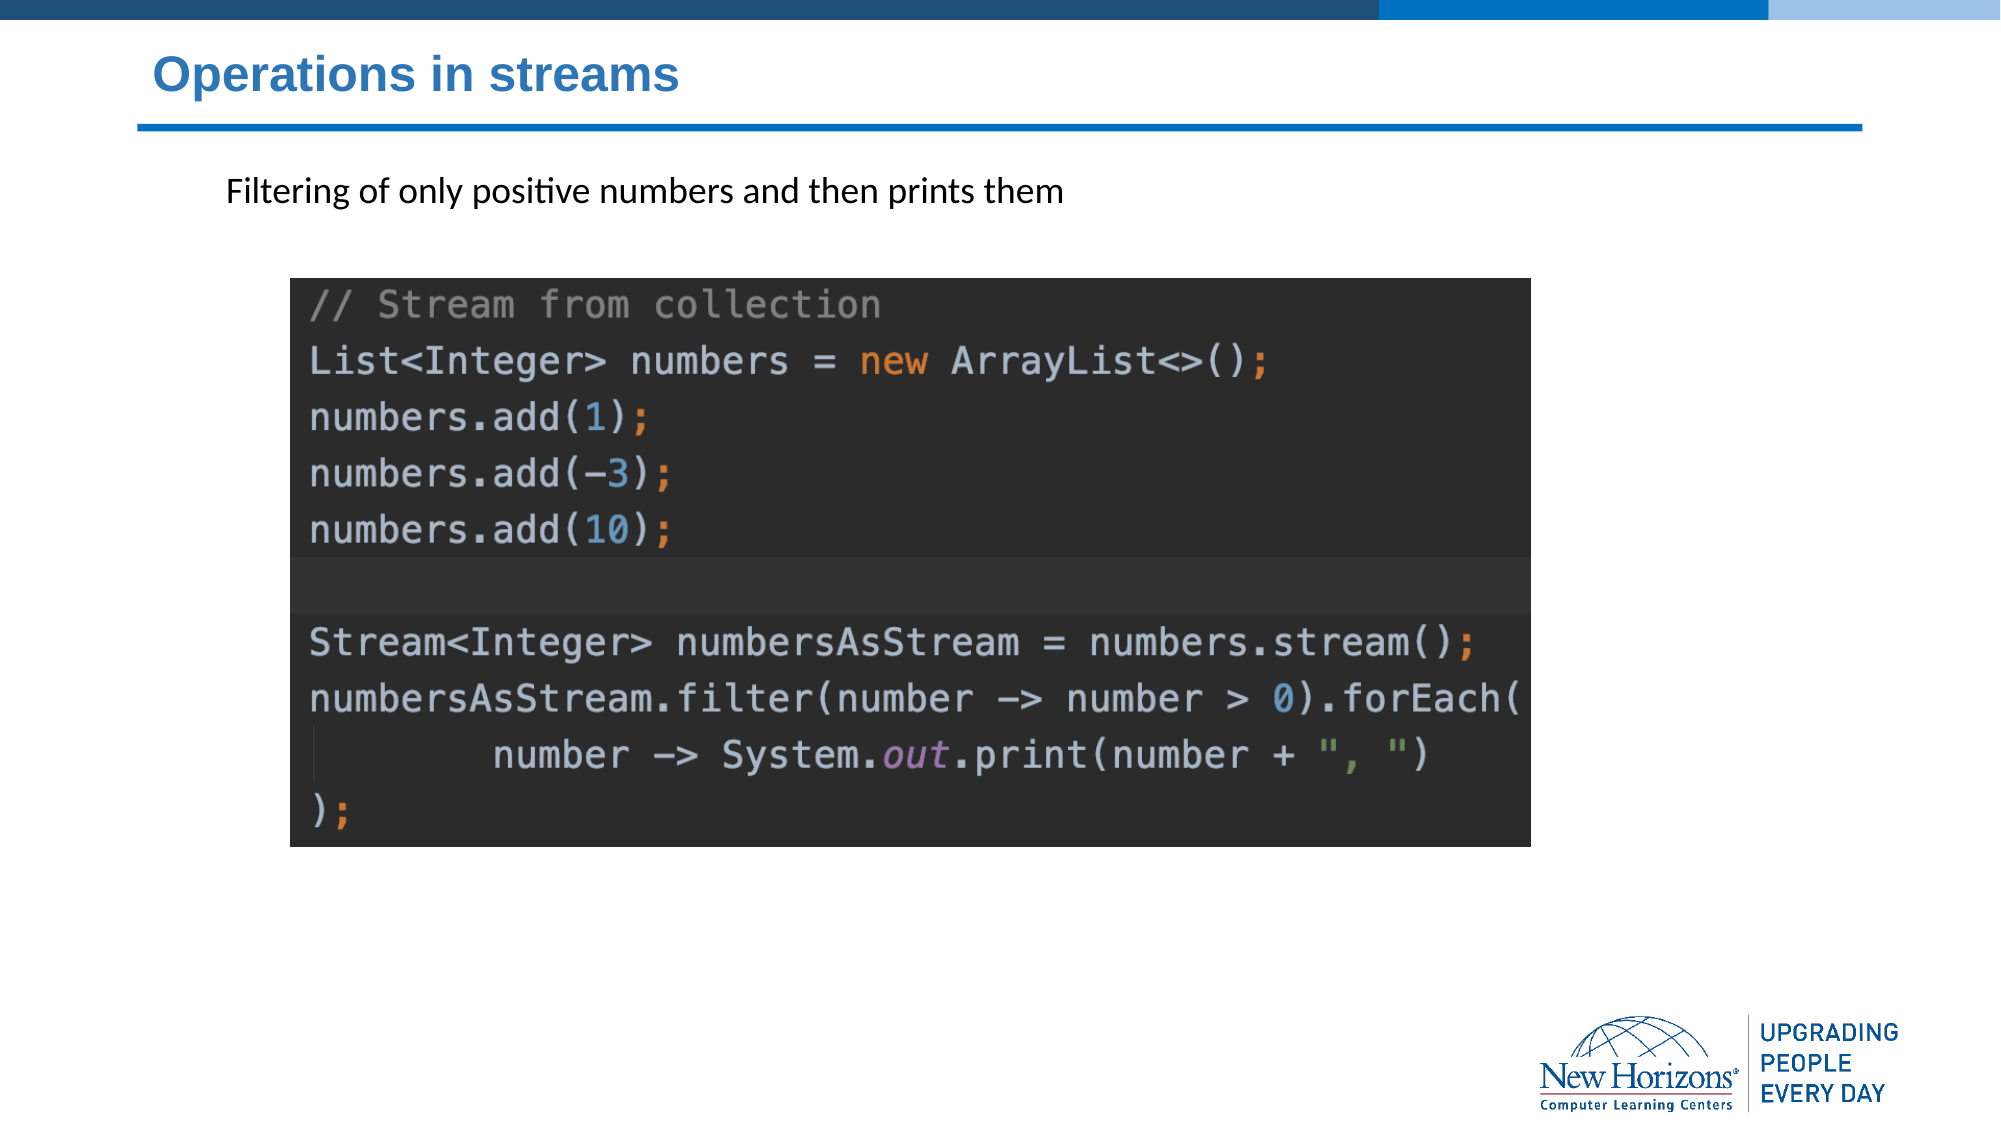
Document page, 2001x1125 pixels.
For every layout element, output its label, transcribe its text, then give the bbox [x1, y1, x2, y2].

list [290, 278, 1531, 847]
picture [1537, 1010, 1904, 1114]
text_box Filtering of only positive numbers and then prints them [211, 158, 1081, 218]
title Operations in streams [137, 36, 1863, 115]
